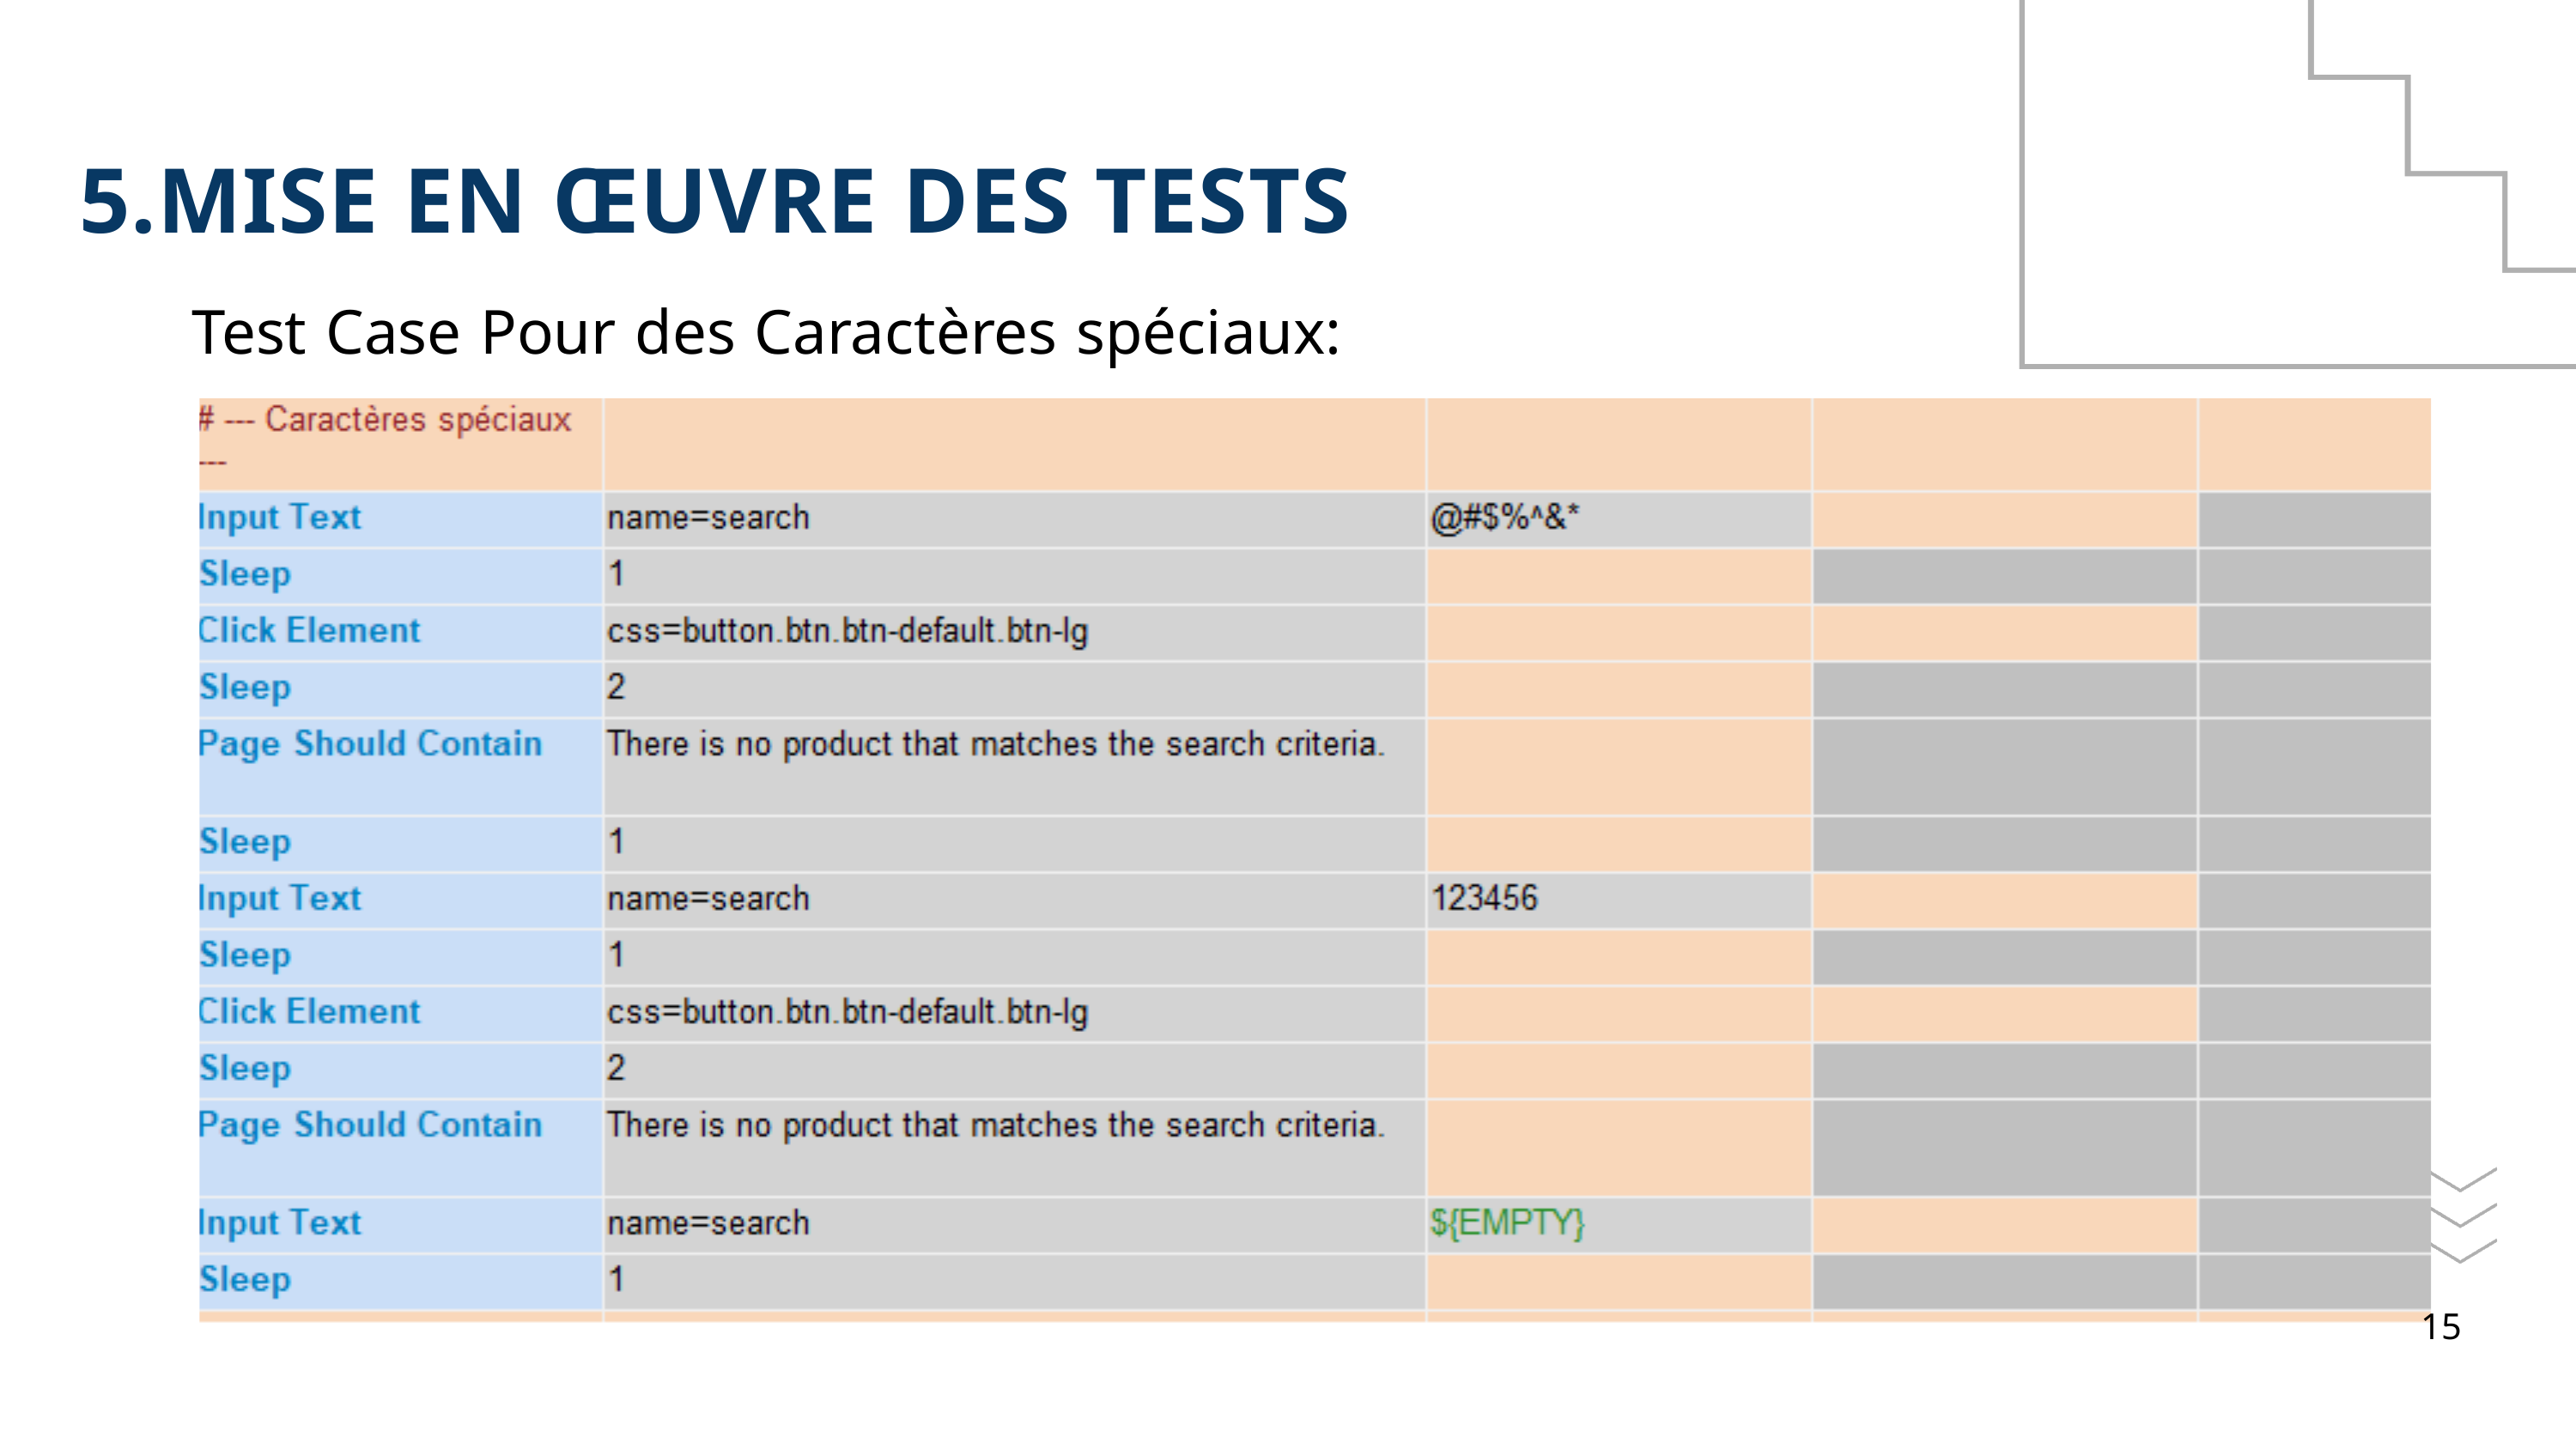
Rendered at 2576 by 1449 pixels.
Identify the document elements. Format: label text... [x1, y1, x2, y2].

text_box Test Case Pour des Caractères spéciaux: [191, 281, 1344, 367]
text_box [2019, 0, 2576, 369]
text_box 15 [2421, 1296, 2463, 1348]
text_box [2432, 1167, 2498, 1264]
text_box 5.MISE EN ŒUVRE DES TESTS [79, 143, 2202, 252]
text_box [199, 398, 2432, 1325]
